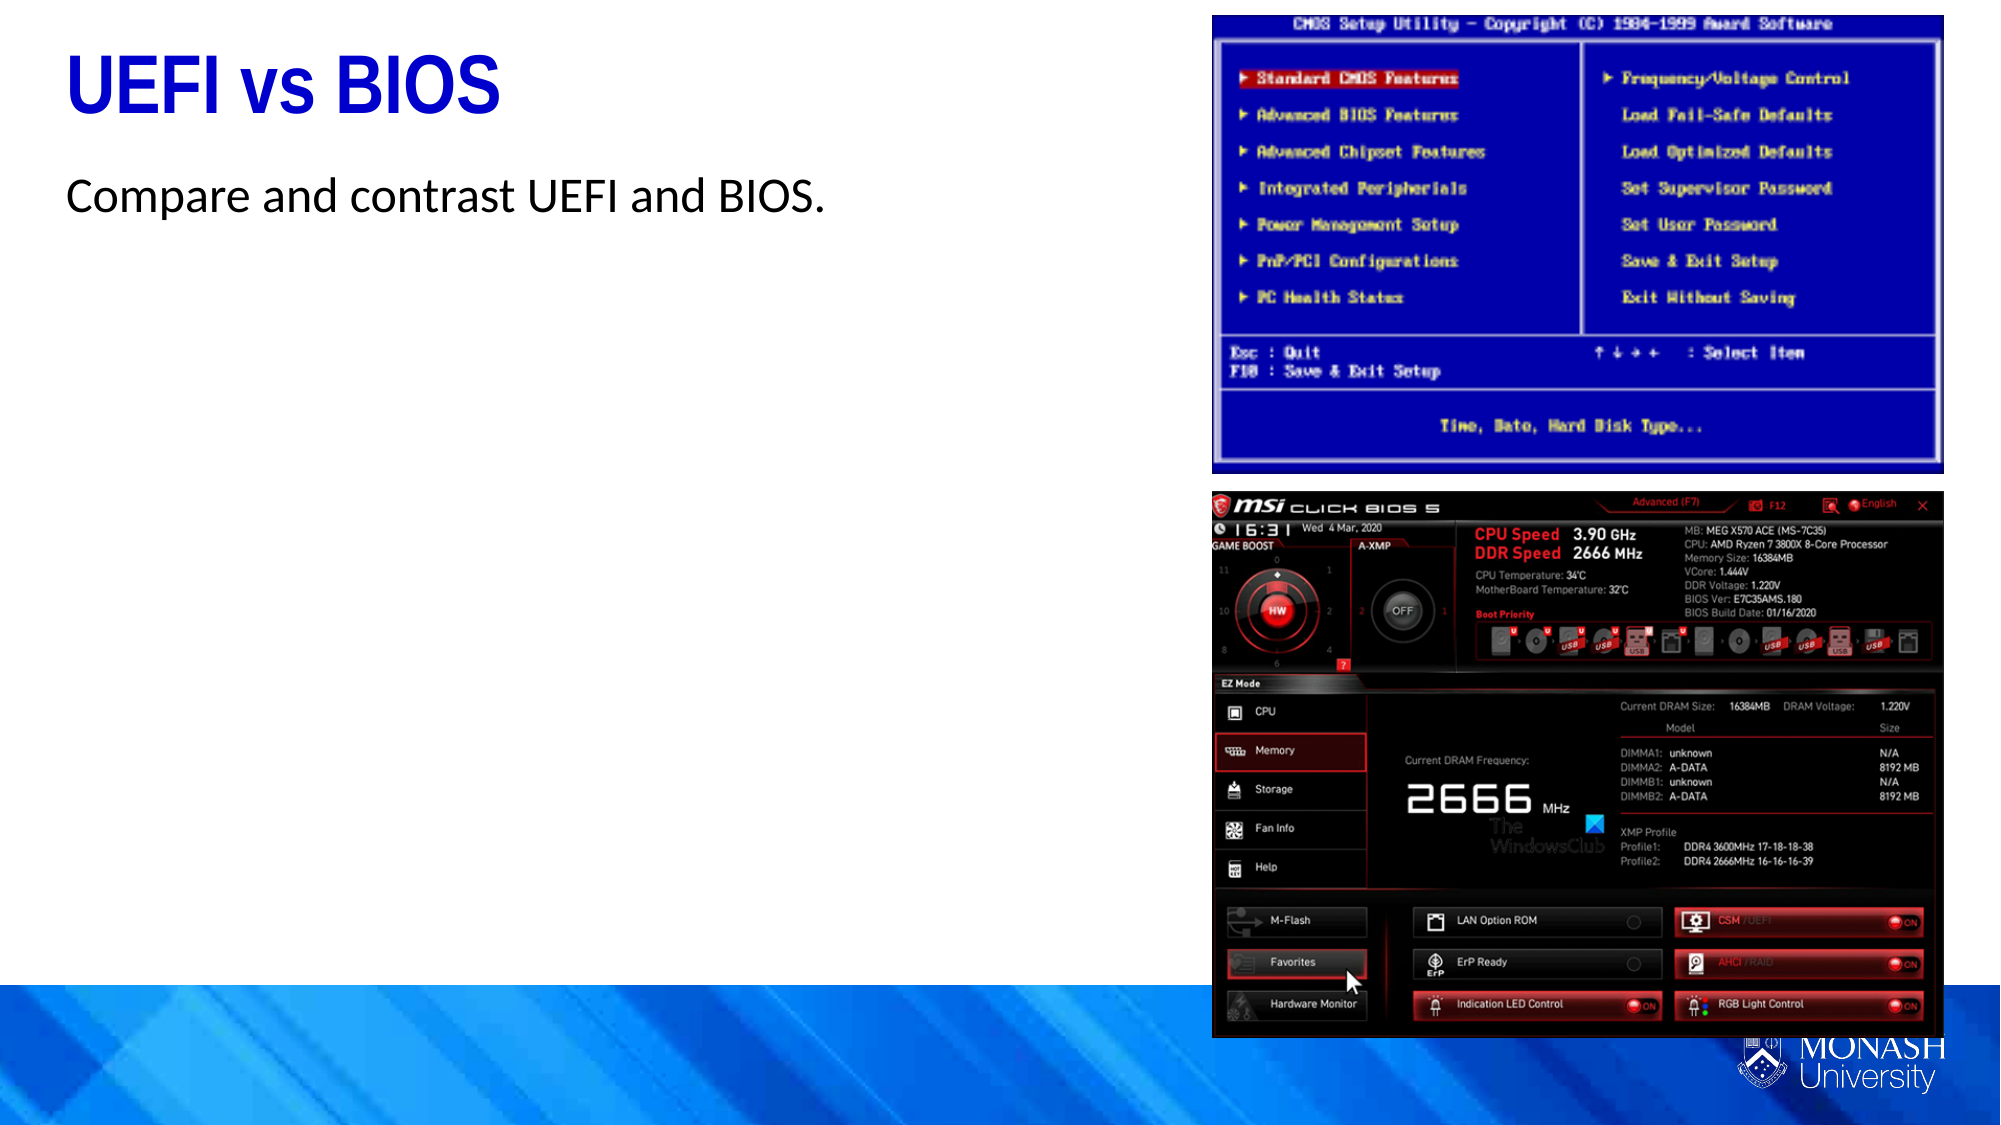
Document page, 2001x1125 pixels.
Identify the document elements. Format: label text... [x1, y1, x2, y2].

picture [0, 491, 2000, 1125]
text_box Compare and contrast UEFI and BIOS. [51, 154, 1212, 230]
picture [1212, 15, 1944, 474]
list UEFI vs BIOS [51, 33, 1212, 154]
